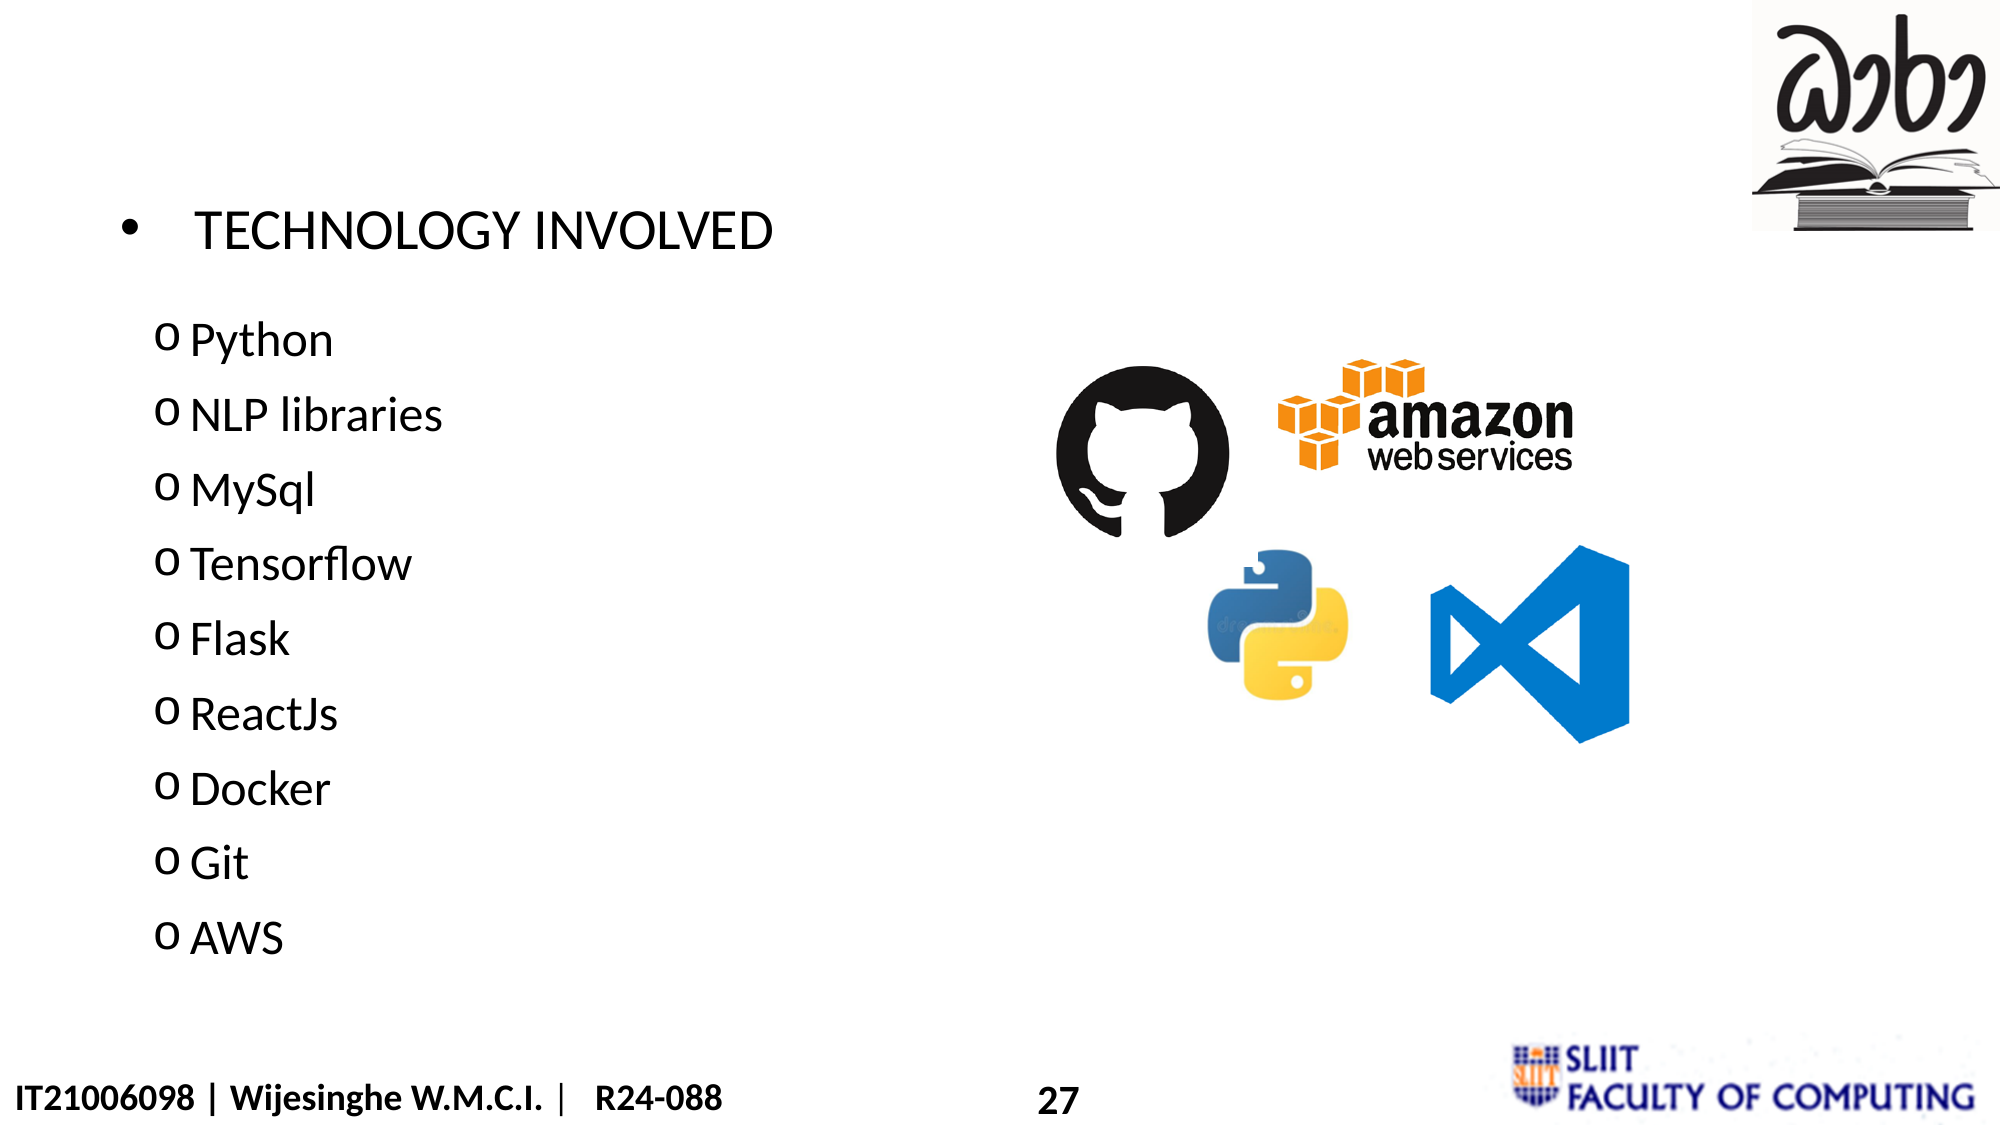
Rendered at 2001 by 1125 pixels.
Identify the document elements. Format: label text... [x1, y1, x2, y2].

picture [1752, 0, 2000, 231]
text_box Python NLP libraries MySql Tensorflow Flask ReactJs Docker Git AWS [137, 305, 1138, 974]
title TECHNOLOGY INVOLVED [104, 98, 1715, 350]
picture [1482, 1025, 2000, 1125]
text_box 27 [1022, 1065, 1473, 1125]
text_box IT21006098 | Wijesinghe W.M.C.I. | R24-088 [0, 1064, 1119, 1125]
picture [1027, 331, 1645, 781]
